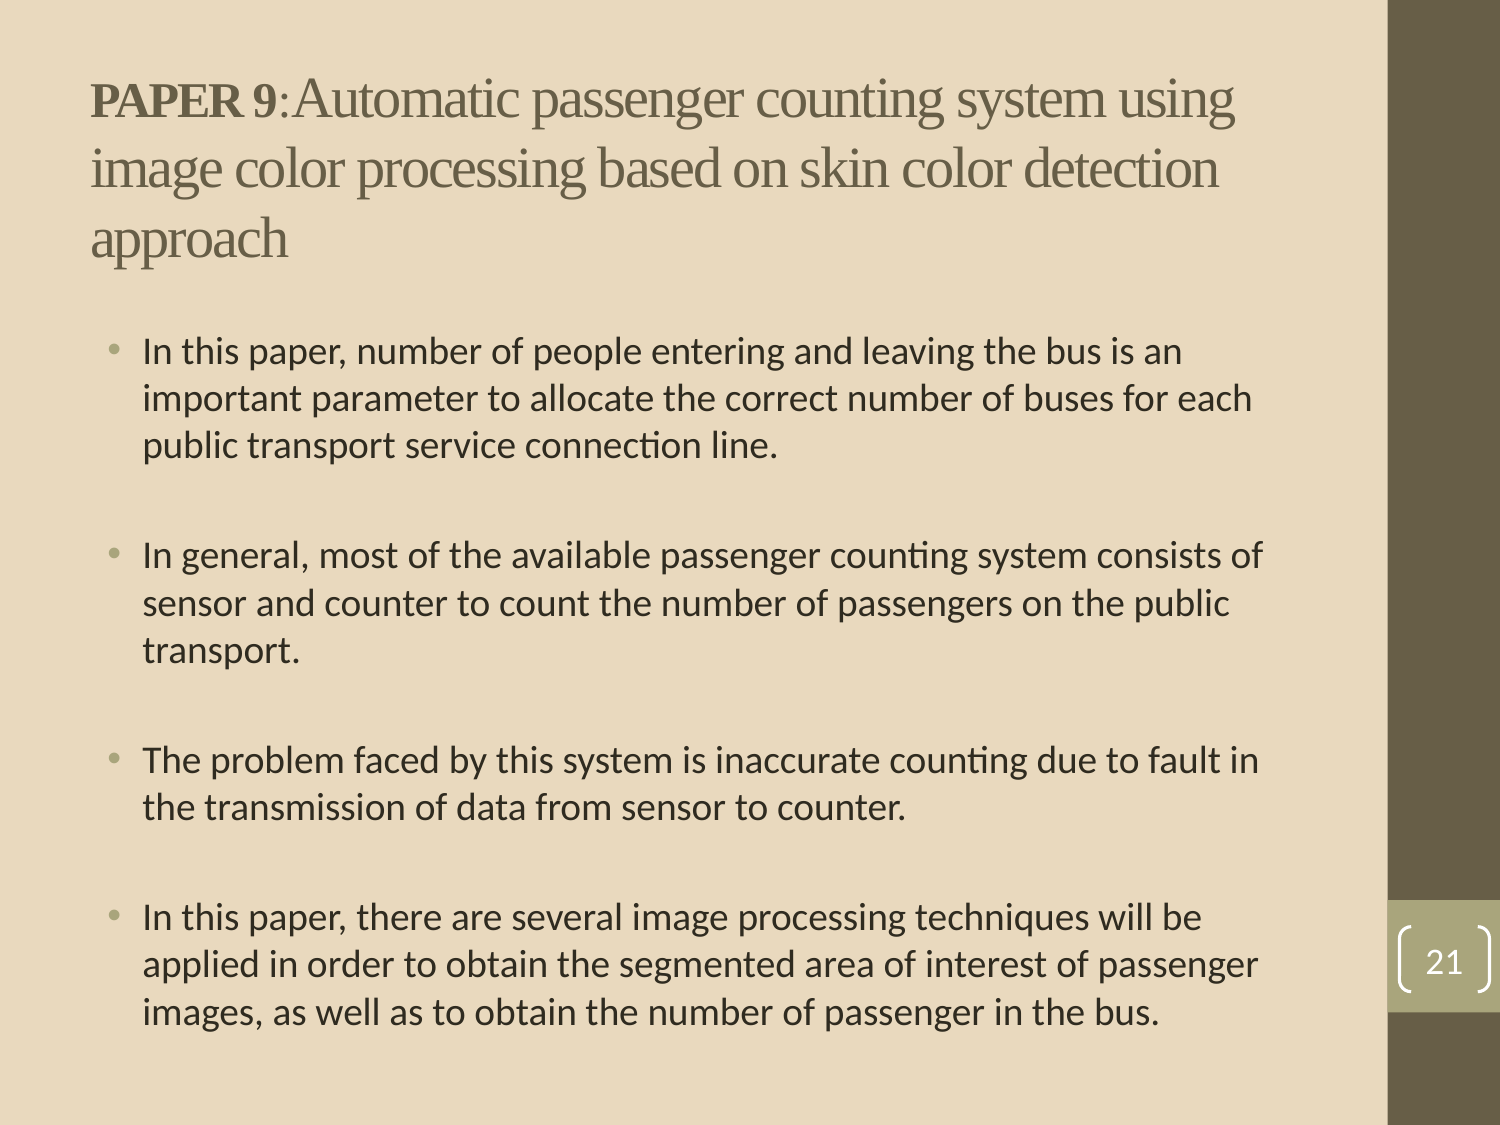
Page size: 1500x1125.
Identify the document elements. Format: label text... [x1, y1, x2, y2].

list In this paper, number of people entering and leaving the bus is an important parameter to allocate the correct number of buses for each public transport service connection line. In general, most of the available passenger counting system consists of sensor and counter to count the number of passengers on the public transport. The problem faced by this system is inaccurate counting due to fault in the transmission of data from sensor to counter. In this paper, there are several image processing techniques will be applied in order to obtain the segmented area of interest of passenger images, as well as to obtain the number of passenger in the bus. [75, 262, 1325, 1050]
title PAPER 9:Automatic passenger counting system using image color processing based on skin color detection approach [75, 45, 1325, 233]
slide_number 21 [1397, 925, 1492, 994]
